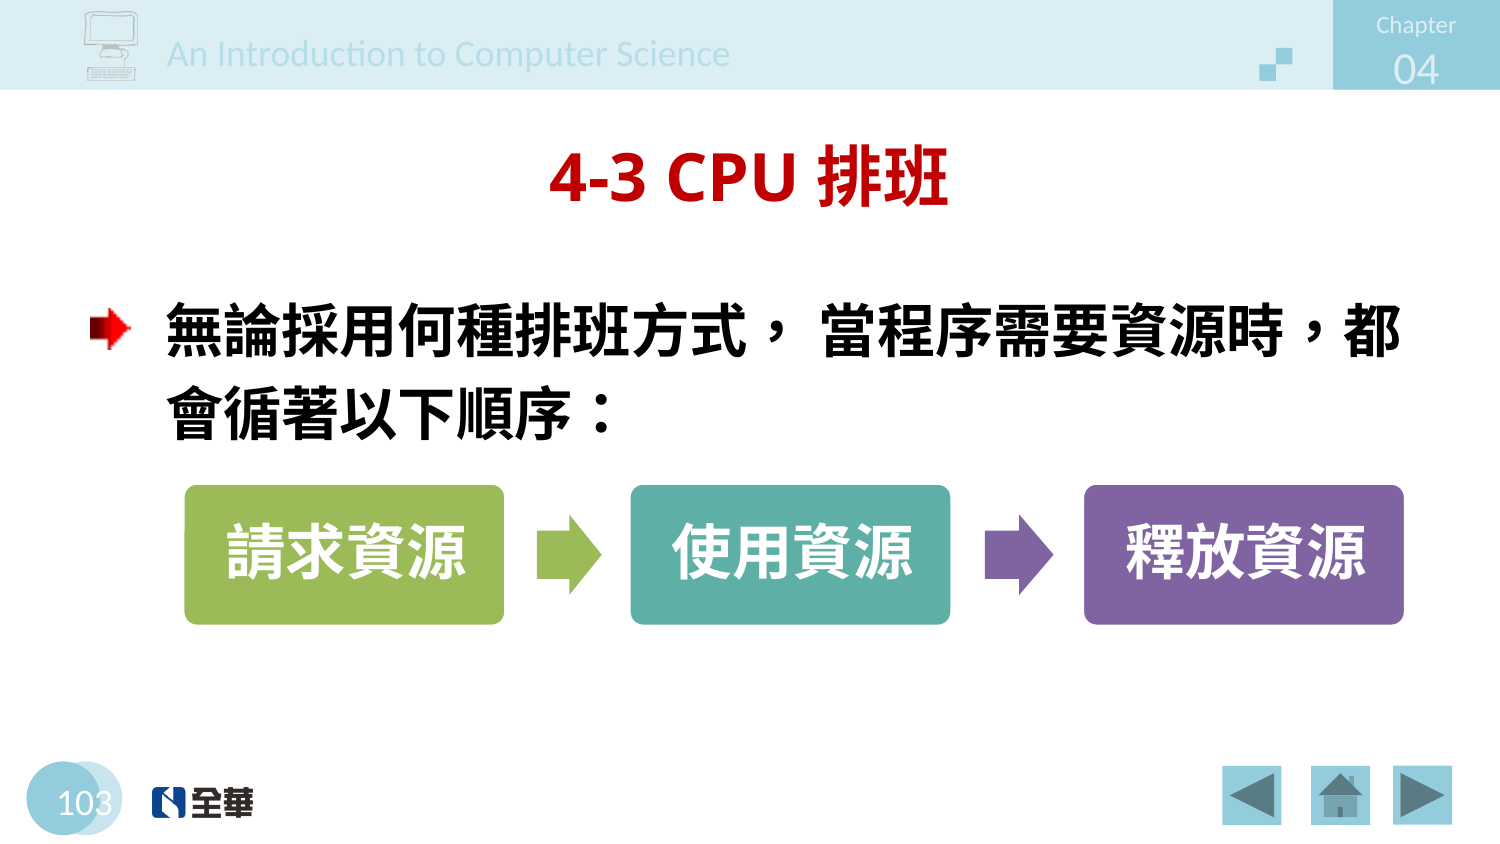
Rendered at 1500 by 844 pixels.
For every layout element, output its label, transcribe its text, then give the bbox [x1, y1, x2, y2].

title 4-3 CPU排班 [75, 104, 1425, 245]
picture [90, 308, 131, 350]
picture [84, 11, 138, 81]
picture [152, 787, 253, 818]
list 無論採用何種排班方式， 當程序需要資源時，都會循著以下順序： [75, 272, 1425, 754]
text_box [173, 482, 1408, 627]
